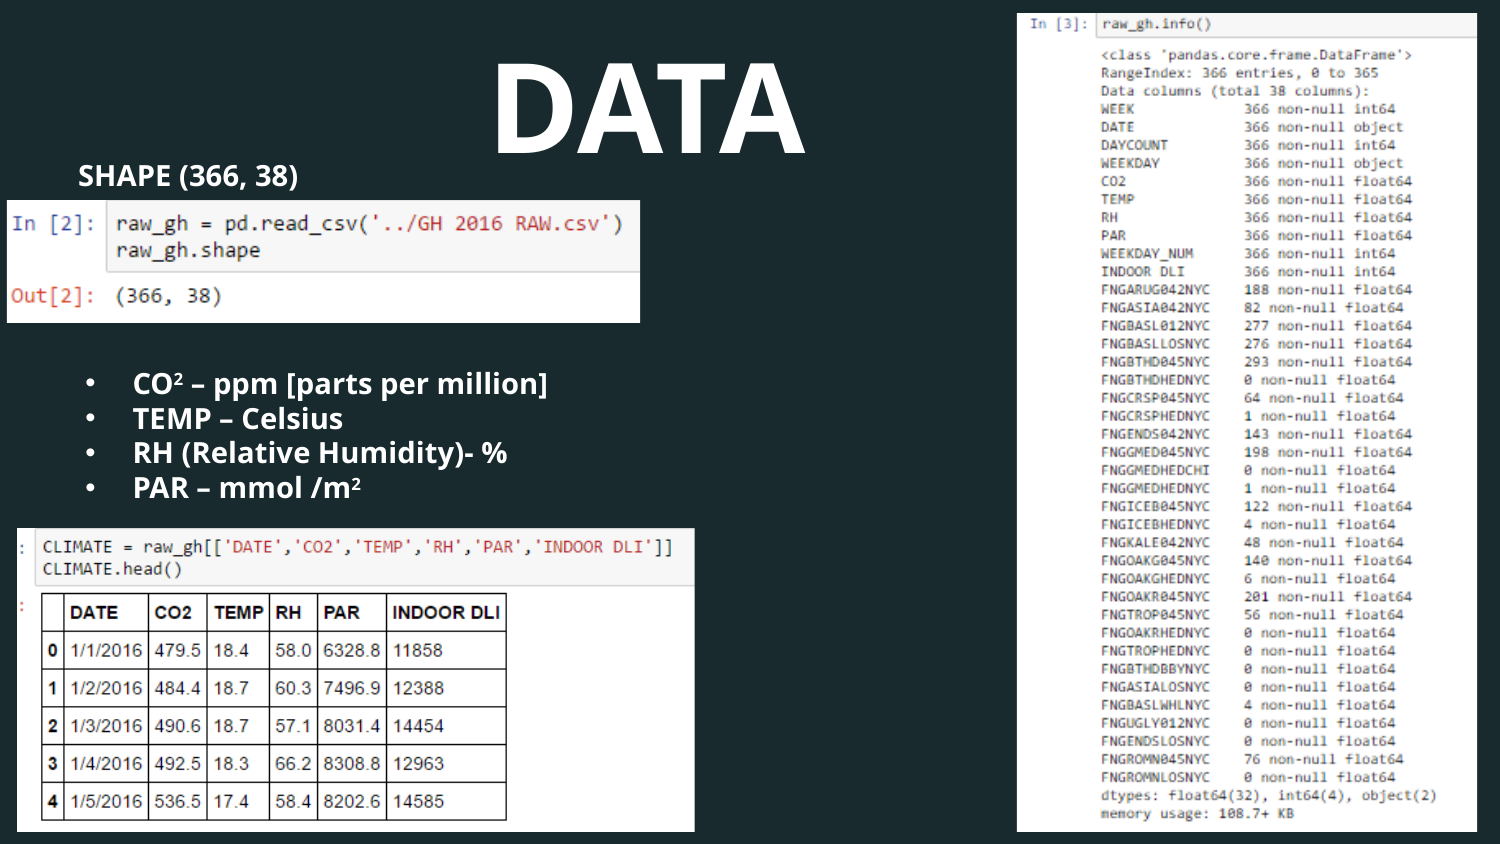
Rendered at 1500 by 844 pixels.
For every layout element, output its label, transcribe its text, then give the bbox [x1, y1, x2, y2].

title DATA [472, 13, 877, 204]
picture [1016, 13, 1478, 832]
picture [6, 199, 641, 323]
text_box SHAPE (366, 38) [63, 150, 332, 198]
picture [16, 527, 695, 833]
text_box CO2 – ppm [parts per million] TEMP – Celsius RH (Relative Humidity)- % PAR – mmol /m2 [70, 357, 677, 513]
